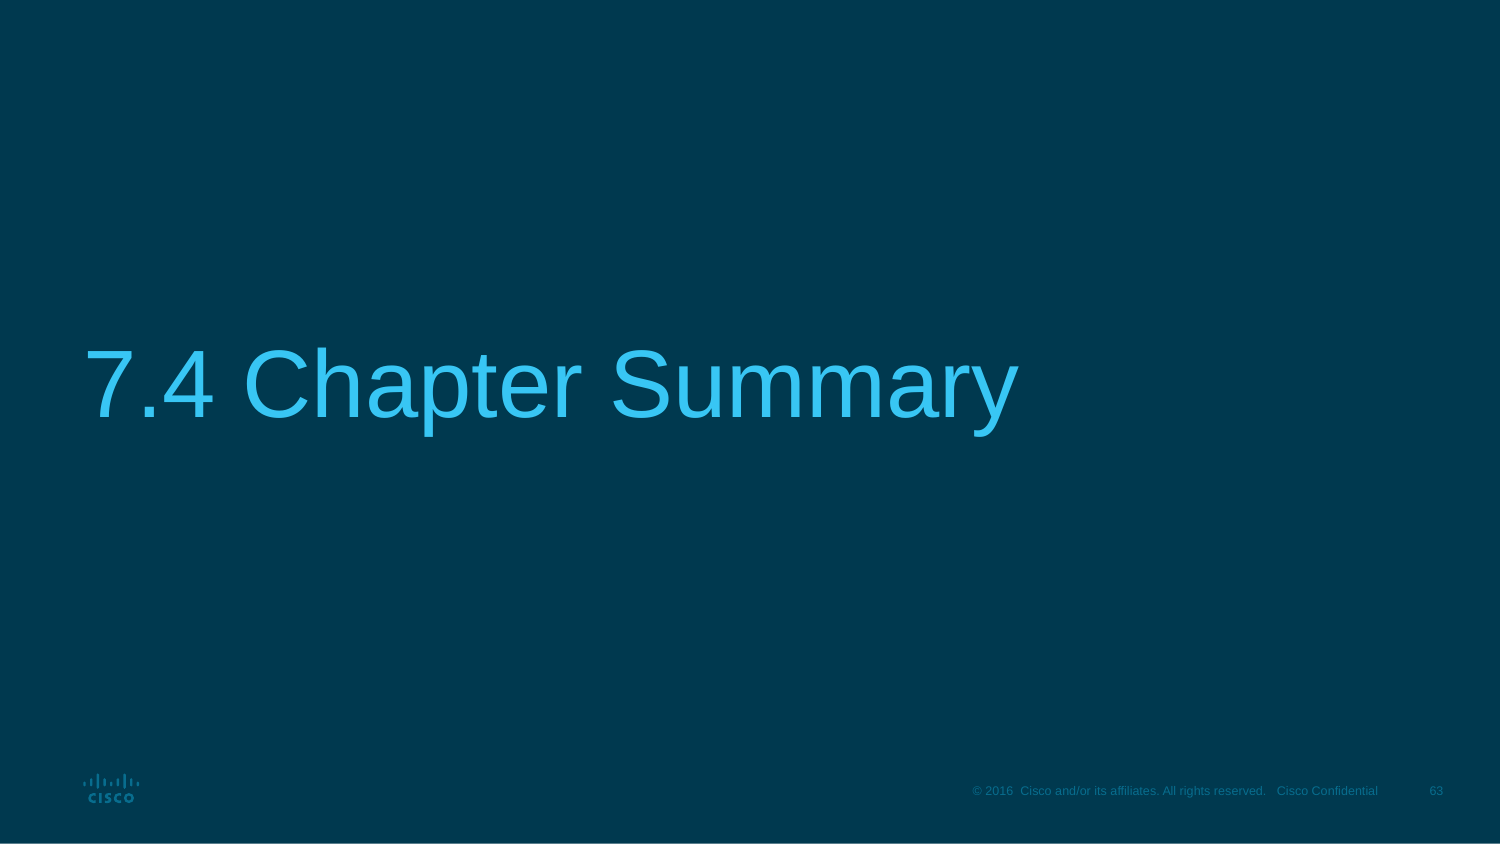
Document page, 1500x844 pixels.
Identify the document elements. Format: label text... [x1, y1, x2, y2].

title 7.4 Chapter Summary [68, 150, 1315, 446]
